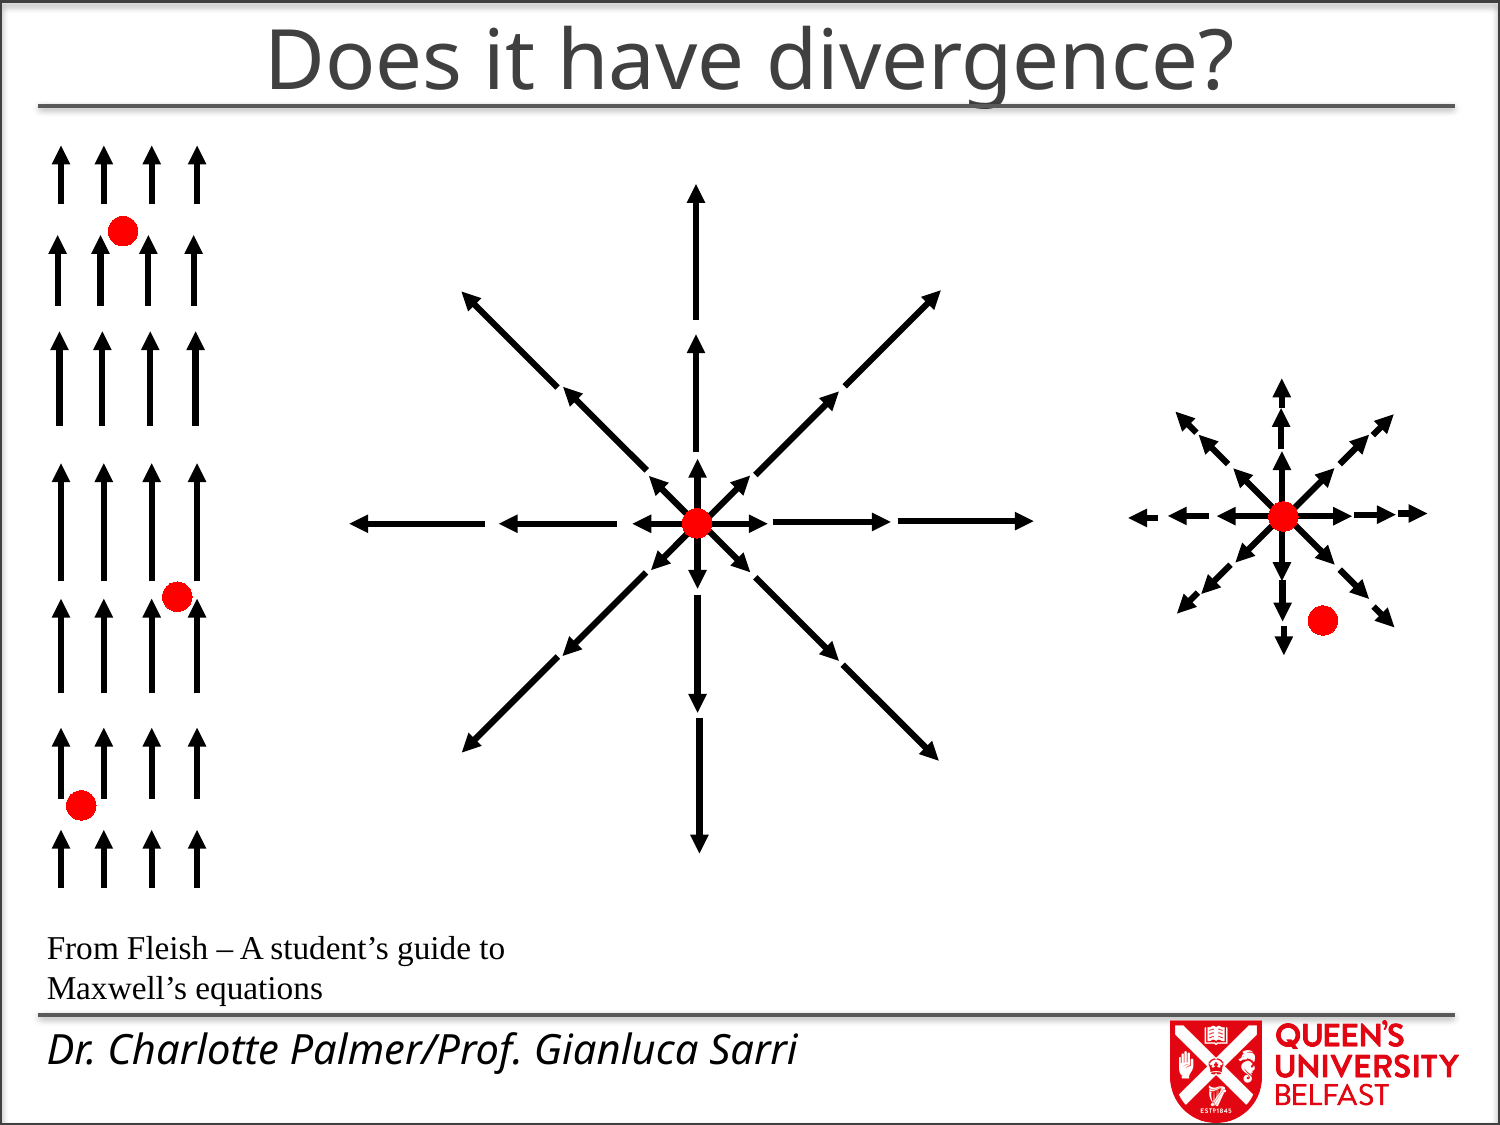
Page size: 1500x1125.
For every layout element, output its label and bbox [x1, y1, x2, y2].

text_box [0, 0, 1500, 1125]
text_box [349, 183, 1034, 854]
text_box [57, 145, 198, 889]
picture [1170, 1019, 1459, 1123]
text_box [1127, 378, 1428, 656]
